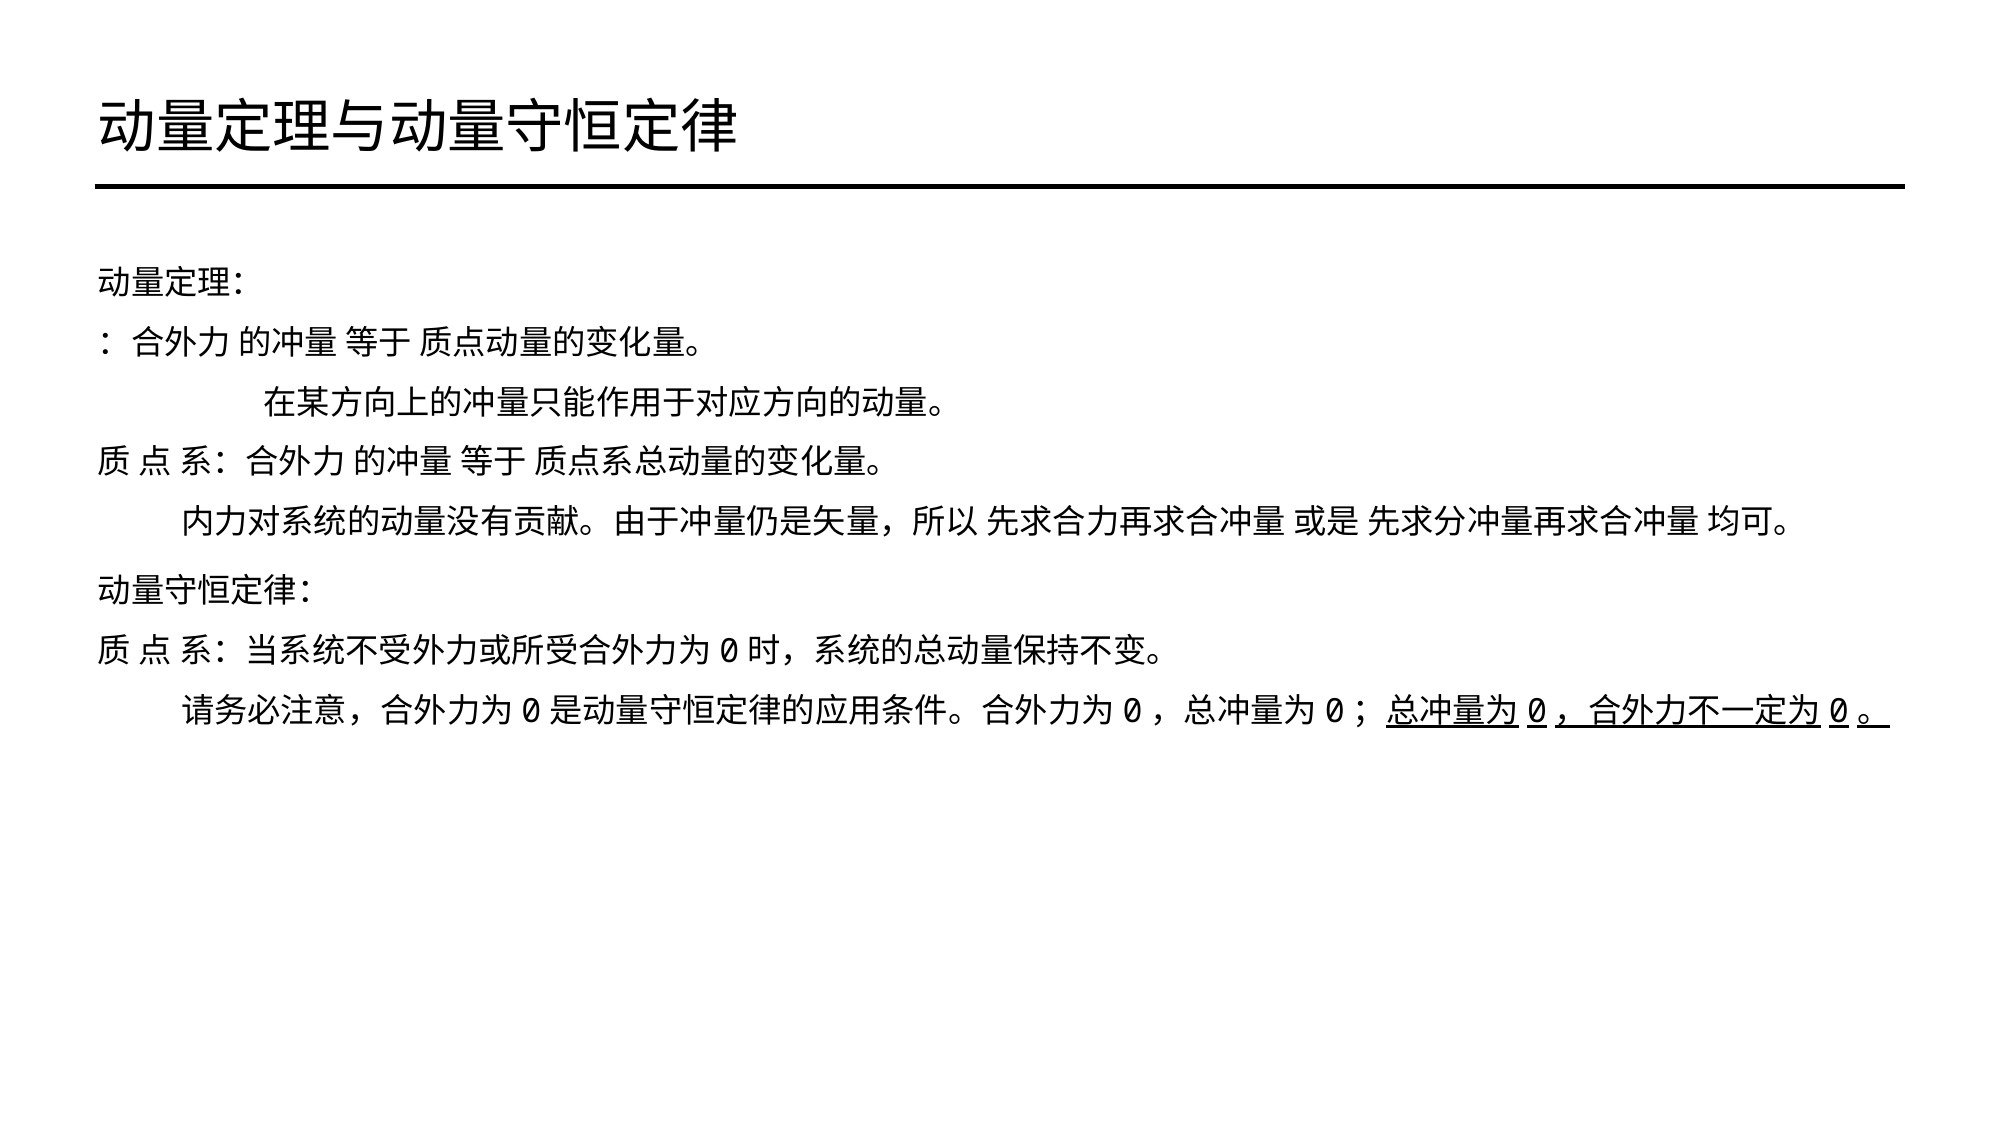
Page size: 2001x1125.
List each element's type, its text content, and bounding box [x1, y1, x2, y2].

text_box 动量守恒定律： 质 点 系：当系统不受外力或所受合外力为0时，系统的总动量保持不变。 请务必注意，合外力为0是动量守恒定律的应用条件。合外力为0，总冲量为0；总冲量为0，合外力不一定为0。 [83, 542, 1906, 737]
text_box 动量定理与动量守恒定律 [83, 81, 935, 167]
